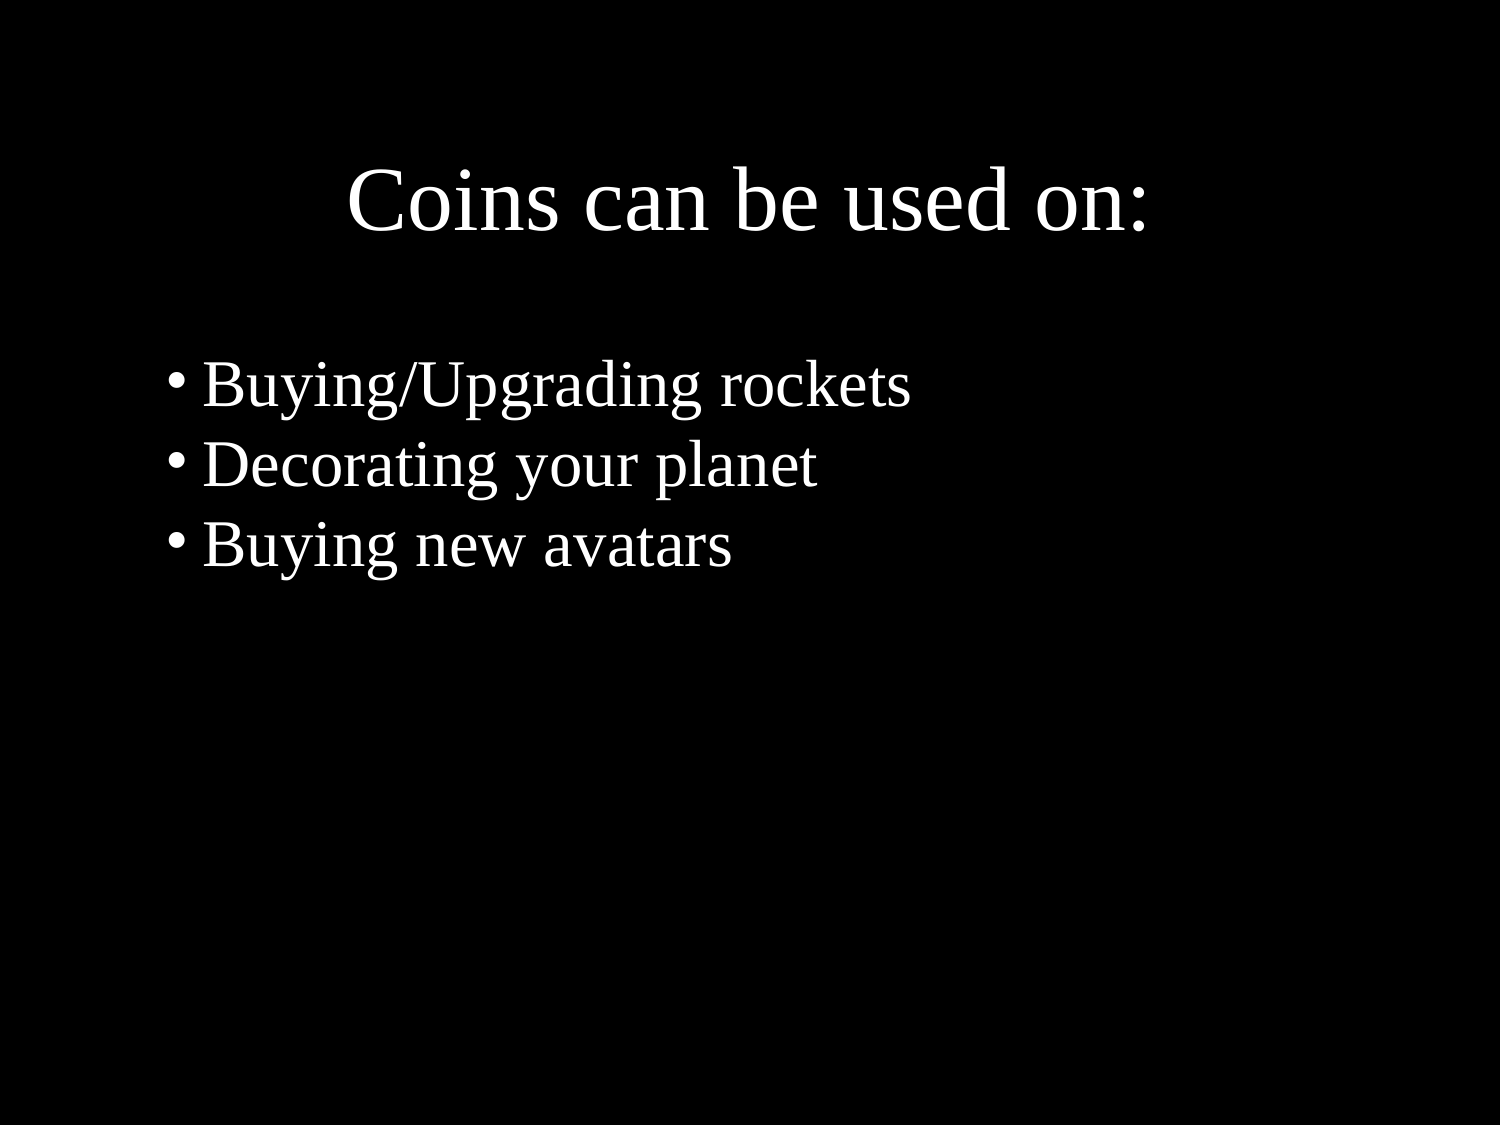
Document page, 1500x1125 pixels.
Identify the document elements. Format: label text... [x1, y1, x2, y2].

list Buying/Upgrading rockets Decorating your planet Buying new avatars [112, 324, 1388, 1000]
title Coins can be used on: [112, 99, 1388, 288]
